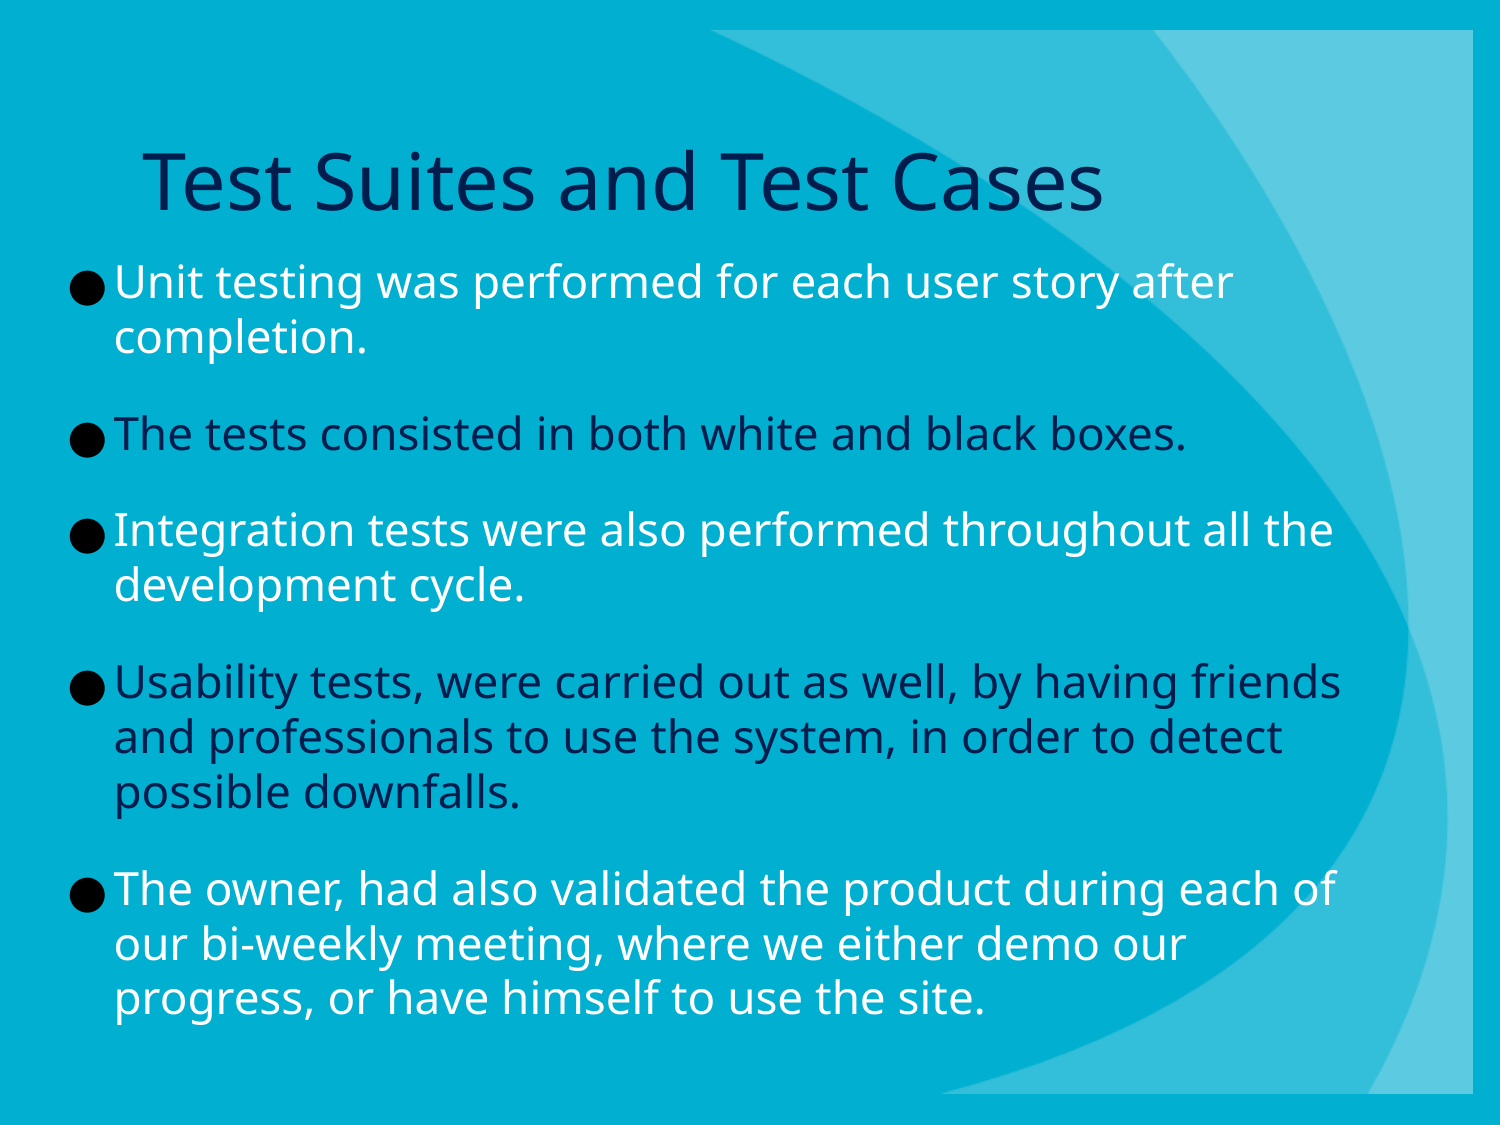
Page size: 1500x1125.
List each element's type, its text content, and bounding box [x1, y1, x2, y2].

title Test Suites and Test Cases [127, 62, 1372, 234]
picture [24, 30, 1473, 1094]
list Unit testing was performed for each user story after completion. The tests consisted in both white and black boxes. Integration tests were also performed throughout all the development cycle. Usability tests, were carried out as well, by having friends and professionals to use the system, in order to detect possible downfalls. The owner, had also validated the product during each of our bi-weekly meeting, where we either demo our progress, or have himself to use the site. [52, 245, 1372, 1078]
